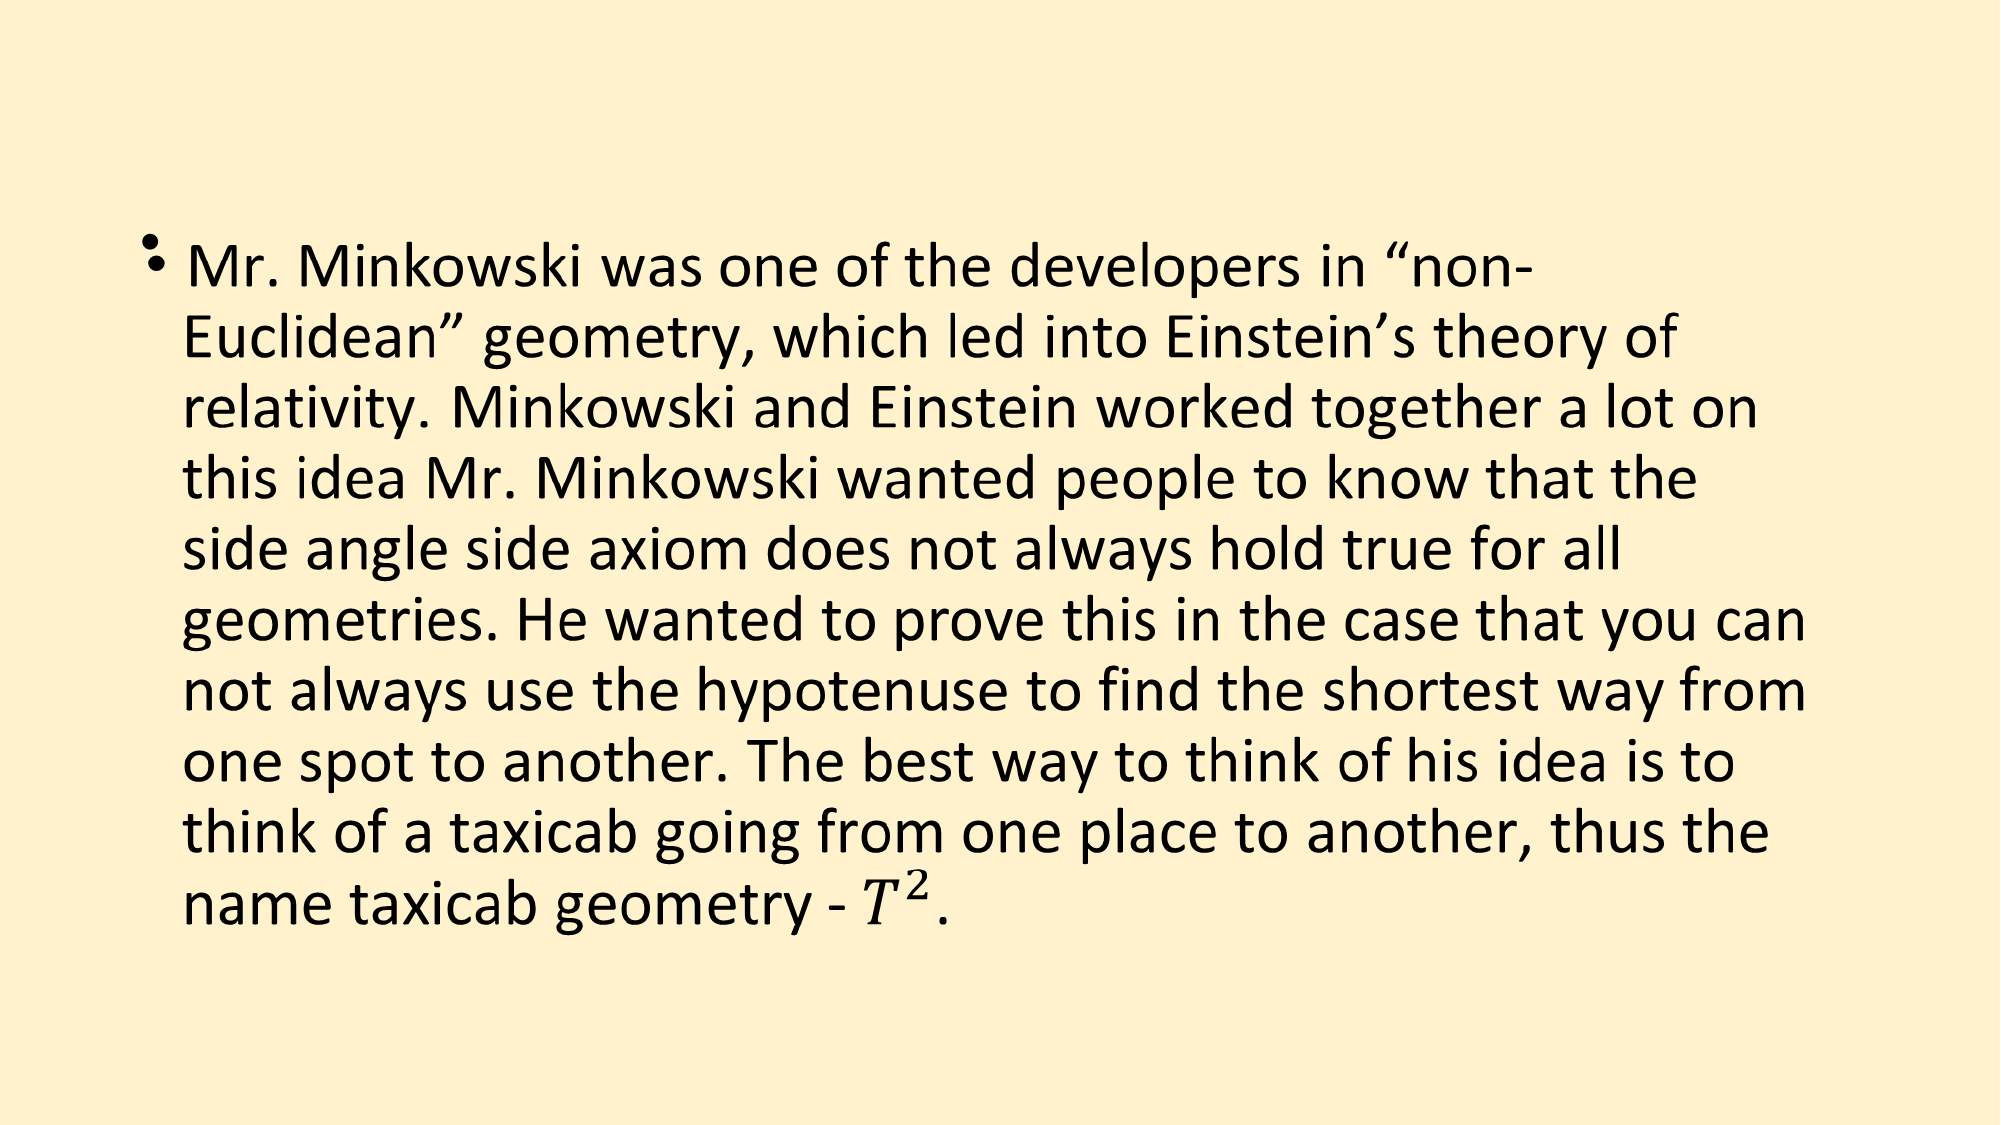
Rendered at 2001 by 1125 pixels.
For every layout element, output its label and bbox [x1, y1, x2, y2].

list [106, 205, 1863, 981]
